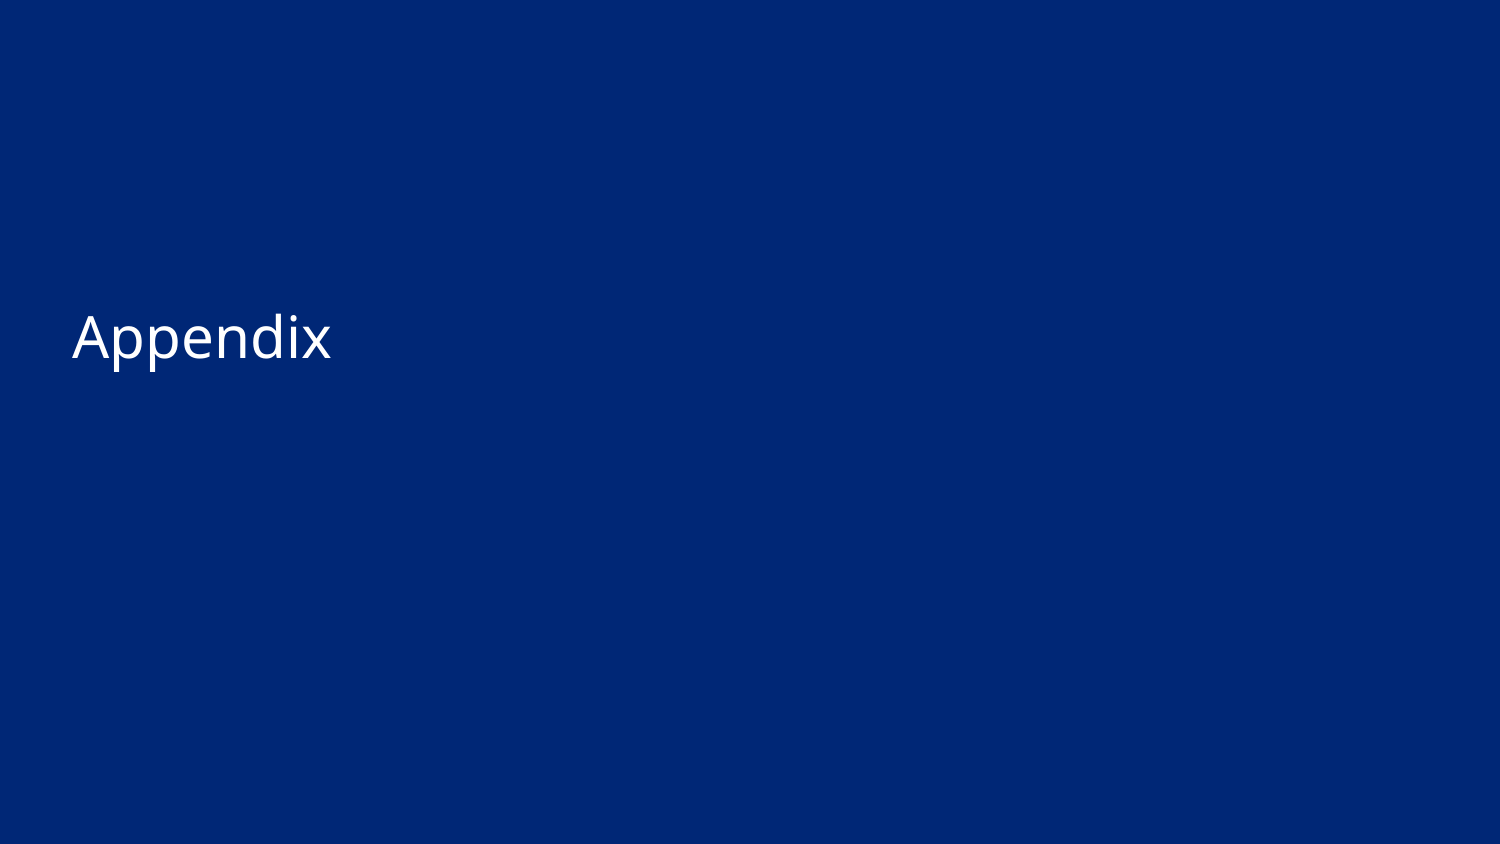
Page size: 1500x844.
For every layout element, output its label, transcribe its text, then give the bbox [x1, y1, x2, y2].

text_box Appendix [72, 300, 768, 515]
